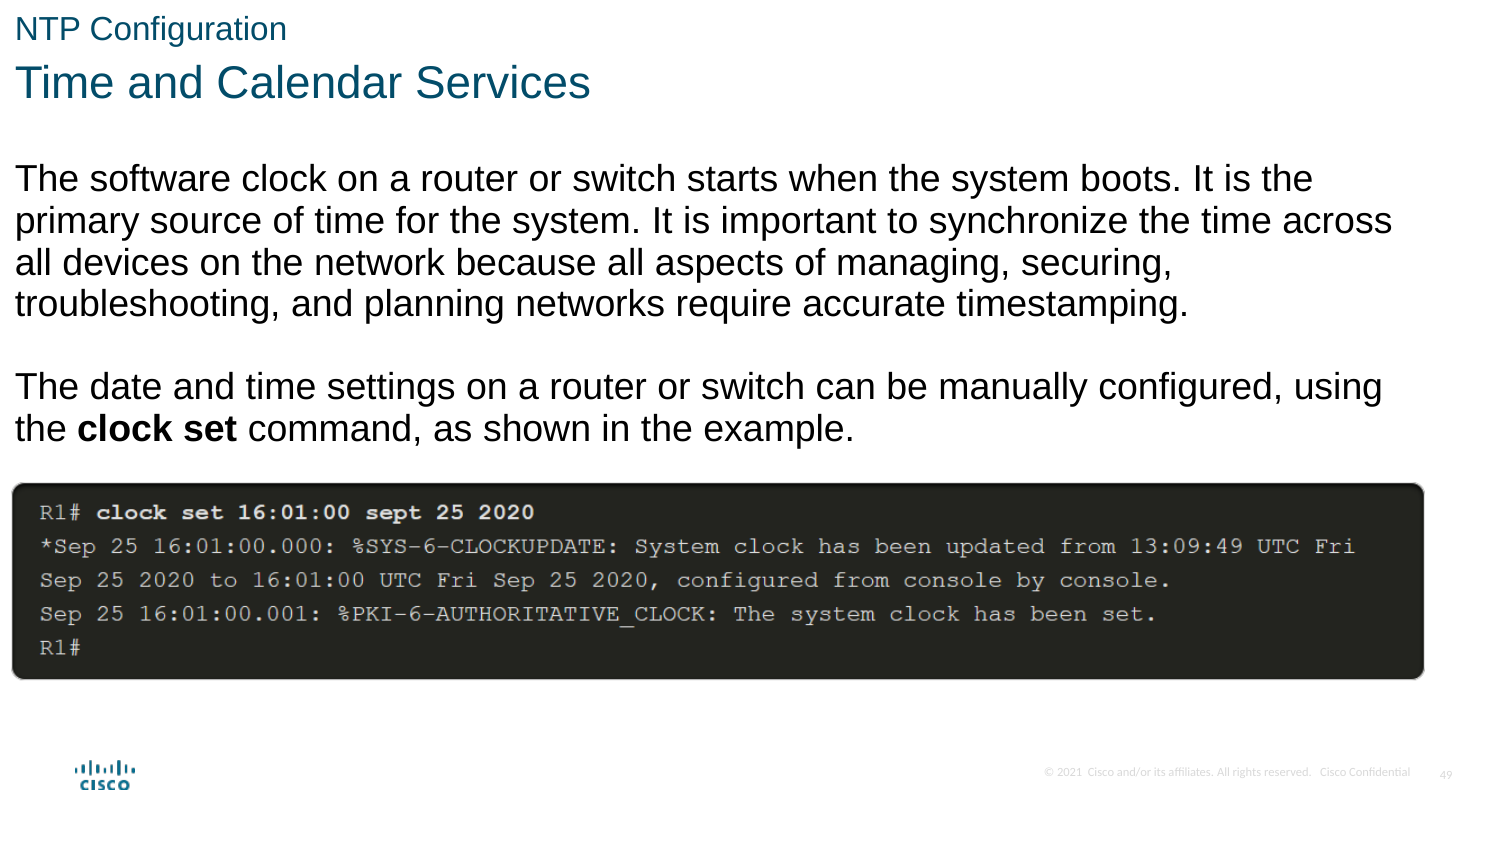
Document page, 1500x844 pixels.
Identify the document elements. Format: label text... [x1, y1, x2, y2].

picture [75, 759, 135, 790]
text_box The software clock on a router or switch starts when the system boots. It is the primary source of time for the system. It is important to synchronize the time across all devices on the network because all aspects of managing, securing, troubleshooting, and planning networks require accurate timestamping. The date and time settings on a router or switch can be manually configured, using the clock set command, as shown in the example. [0, 150, 1425, 375]
slide_number 49 [1425, 759, 1500, 797]
list Time and Calendar Services [0, 45, 1500, 195]
picture [0, 463, 1425, 686]
list NTP Configuration [0, 0, 1500, 45]
